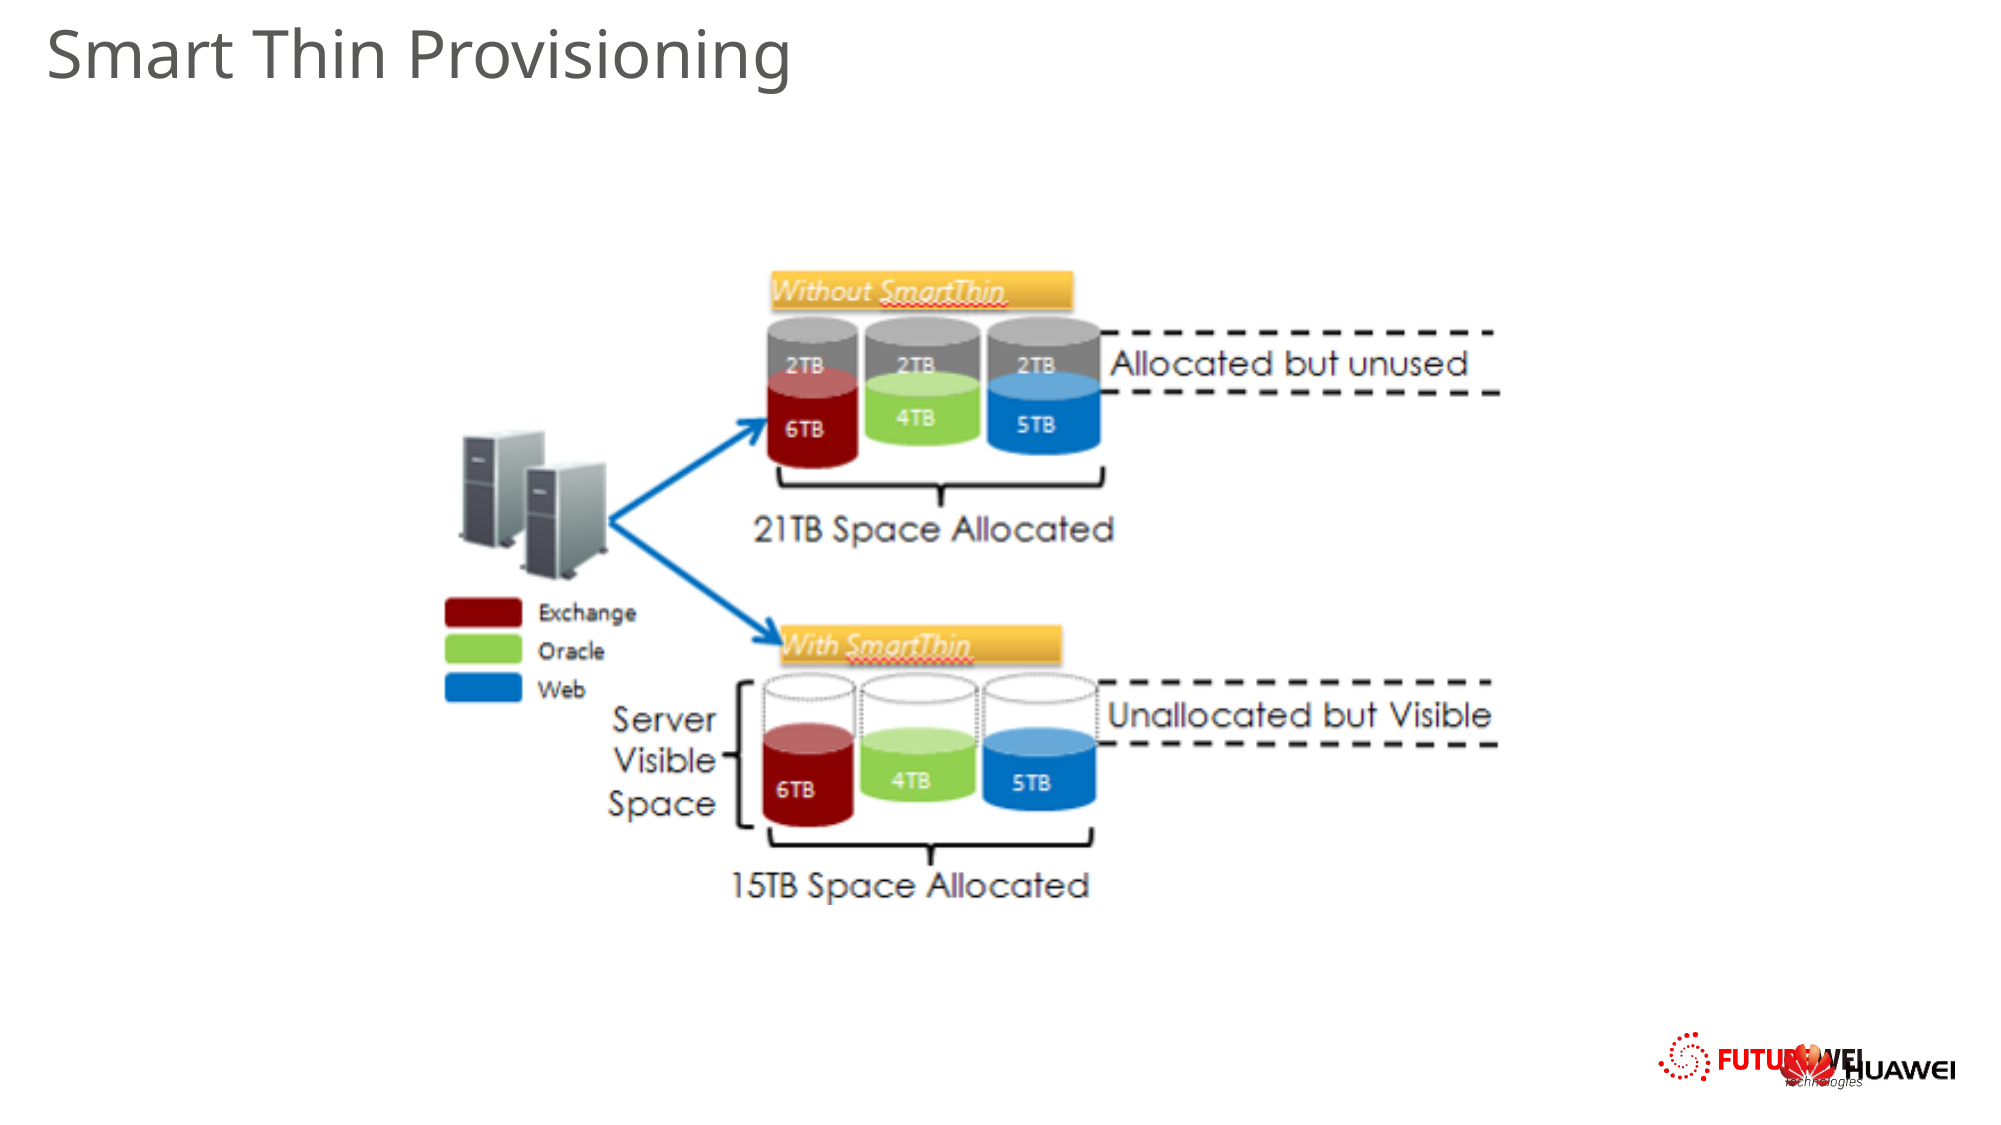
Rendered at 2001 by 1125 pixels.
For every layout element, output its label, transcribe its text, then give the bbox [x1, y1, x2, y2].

picture [1638, 1011, 1955, 1102]
picture [441, 267, 1512, 905]
text_box Smart Thin Provisioning [32, 12, 809, 100]
